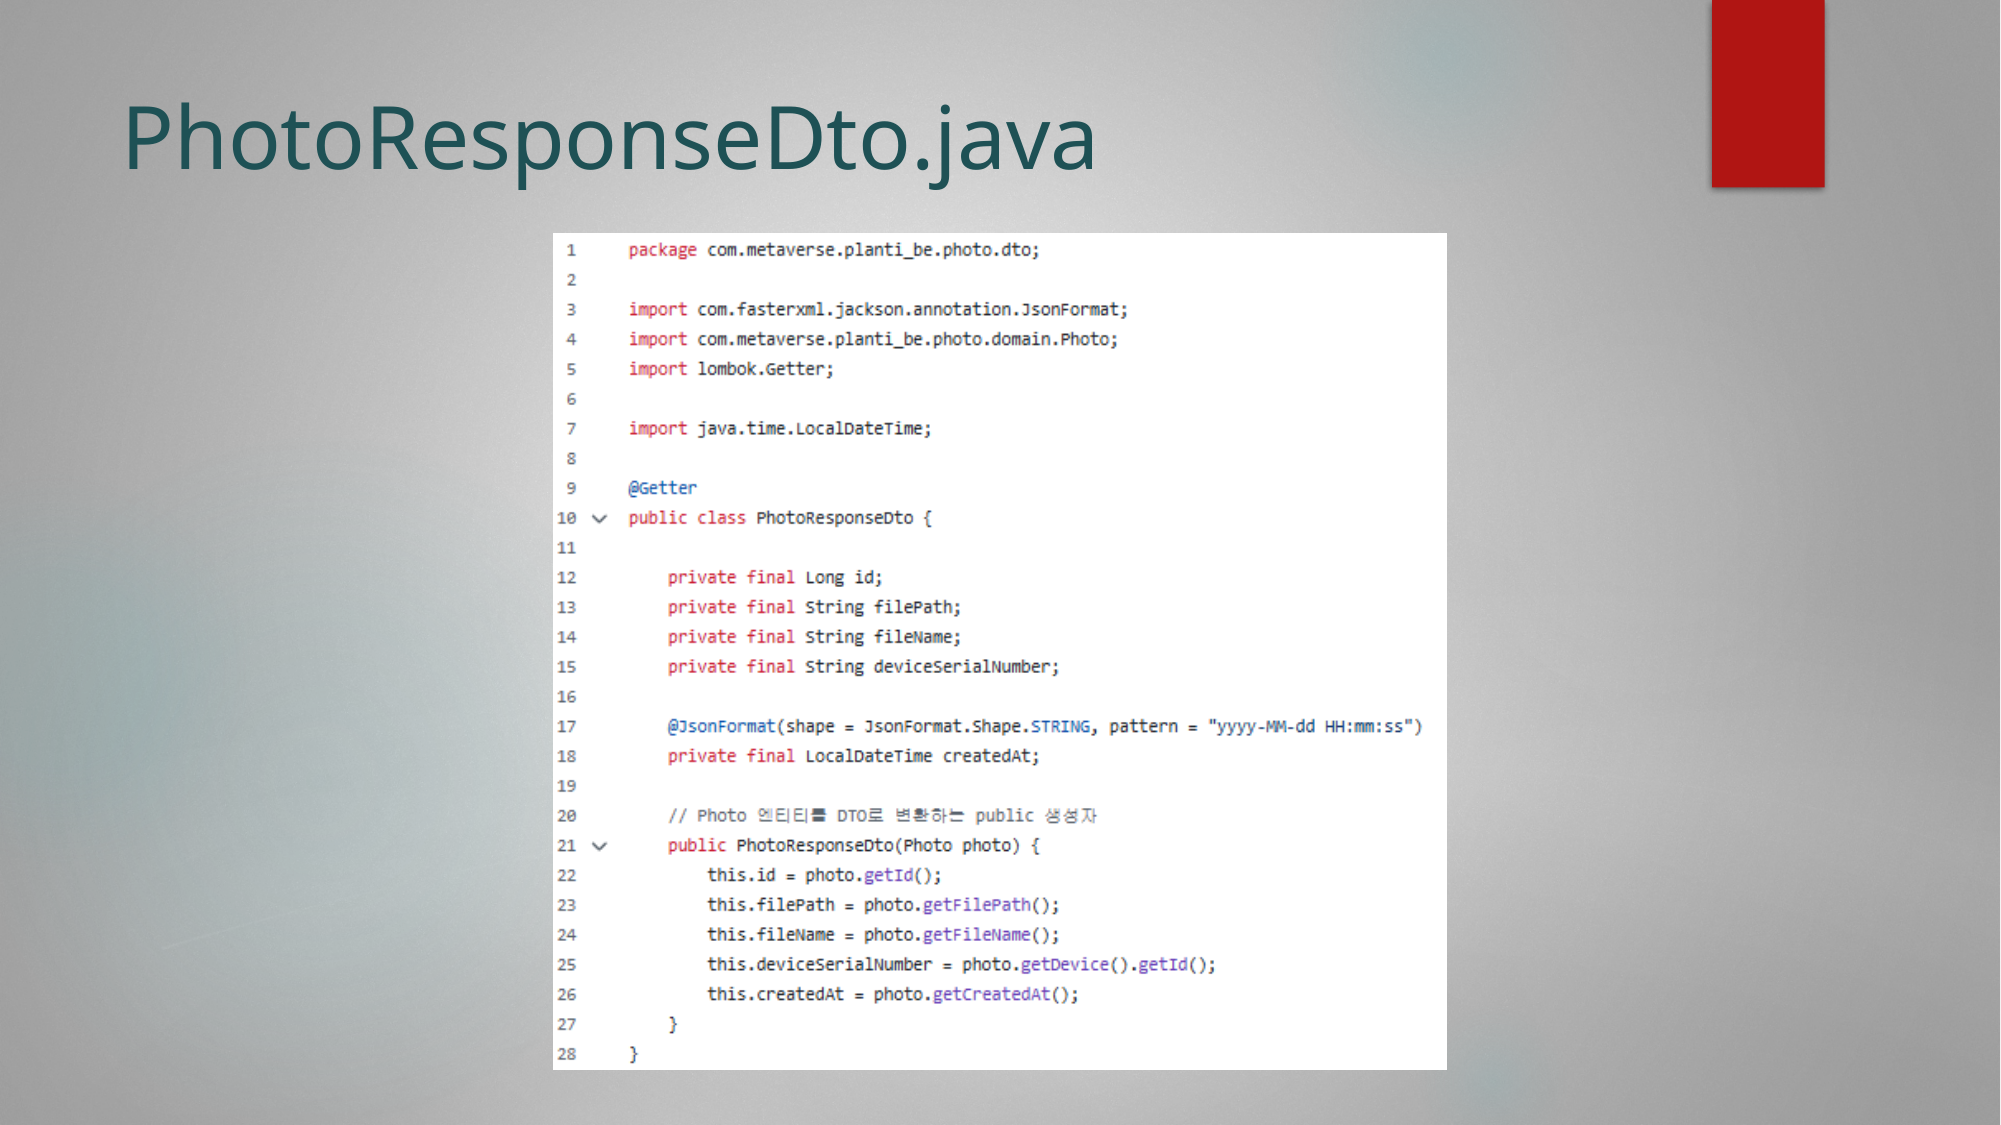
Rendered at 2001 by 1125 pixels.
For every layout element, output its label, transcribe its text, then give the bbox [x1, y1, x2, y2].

title PhotoResponseDto.java [106, 74, 1649, 304]
picture [0, 0, 2001, 1125]
